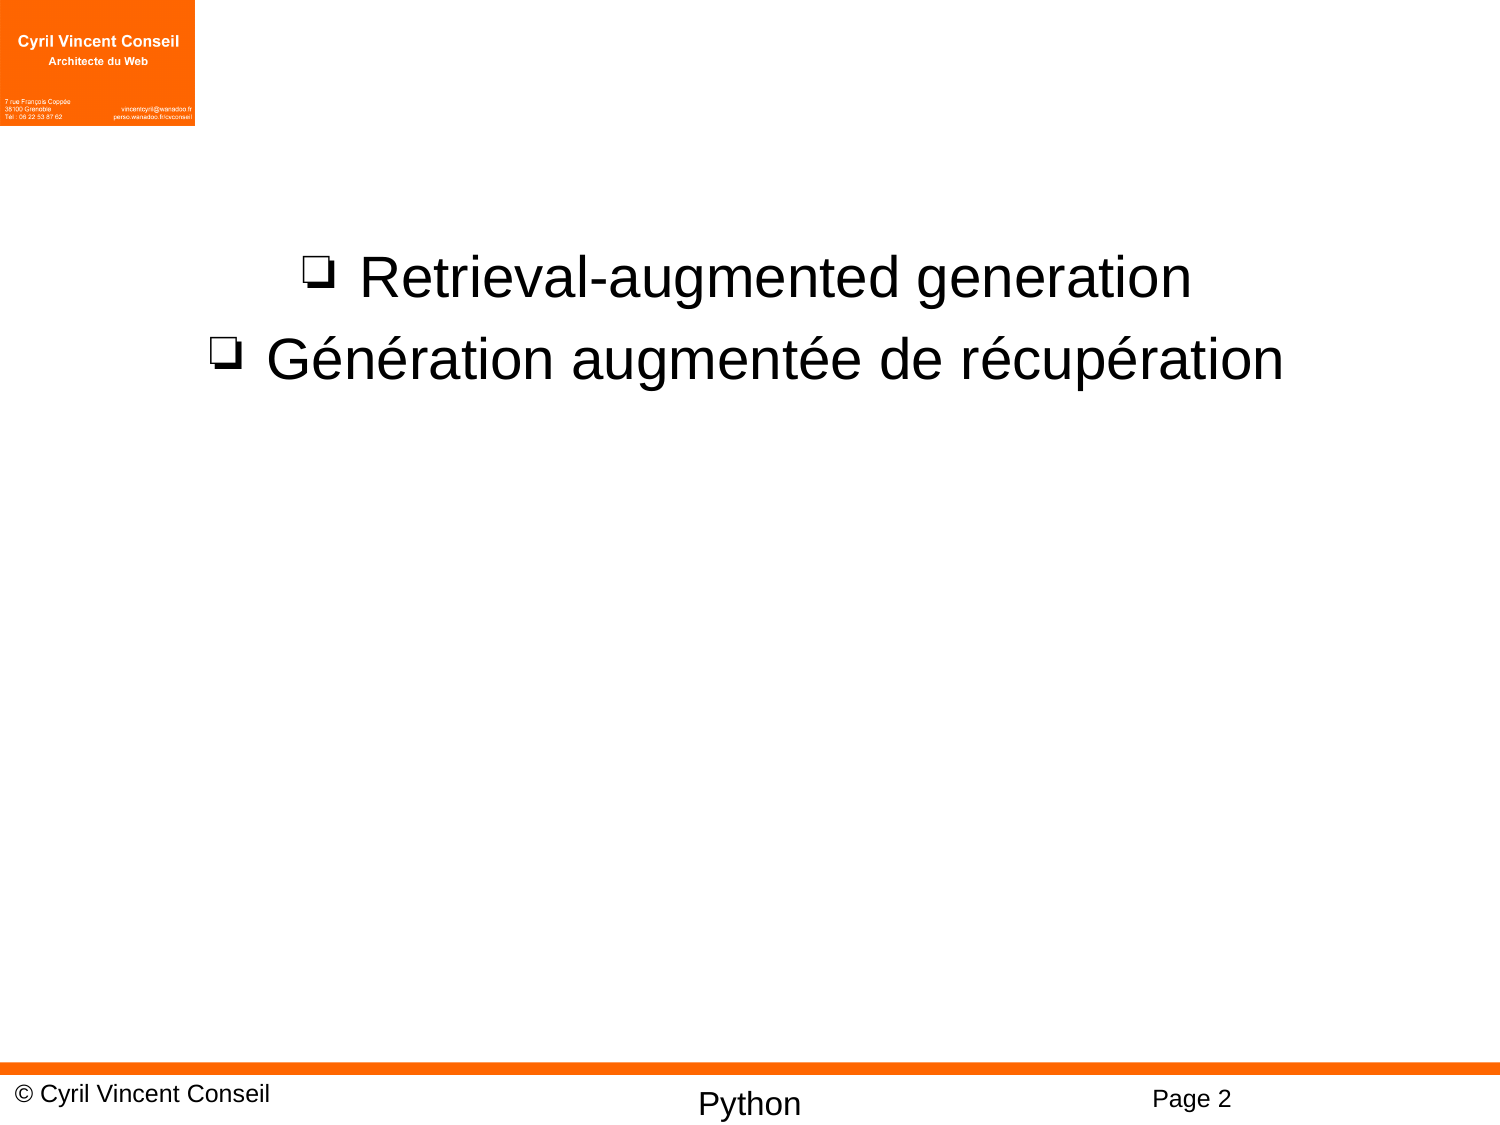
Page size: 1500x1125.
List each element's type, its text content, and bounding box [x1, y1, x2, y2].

list Retrieval-augmented generation Génération augmentée de récupération [29, 231, 1468, 1059]
picture [0, 0, 195, 126]
